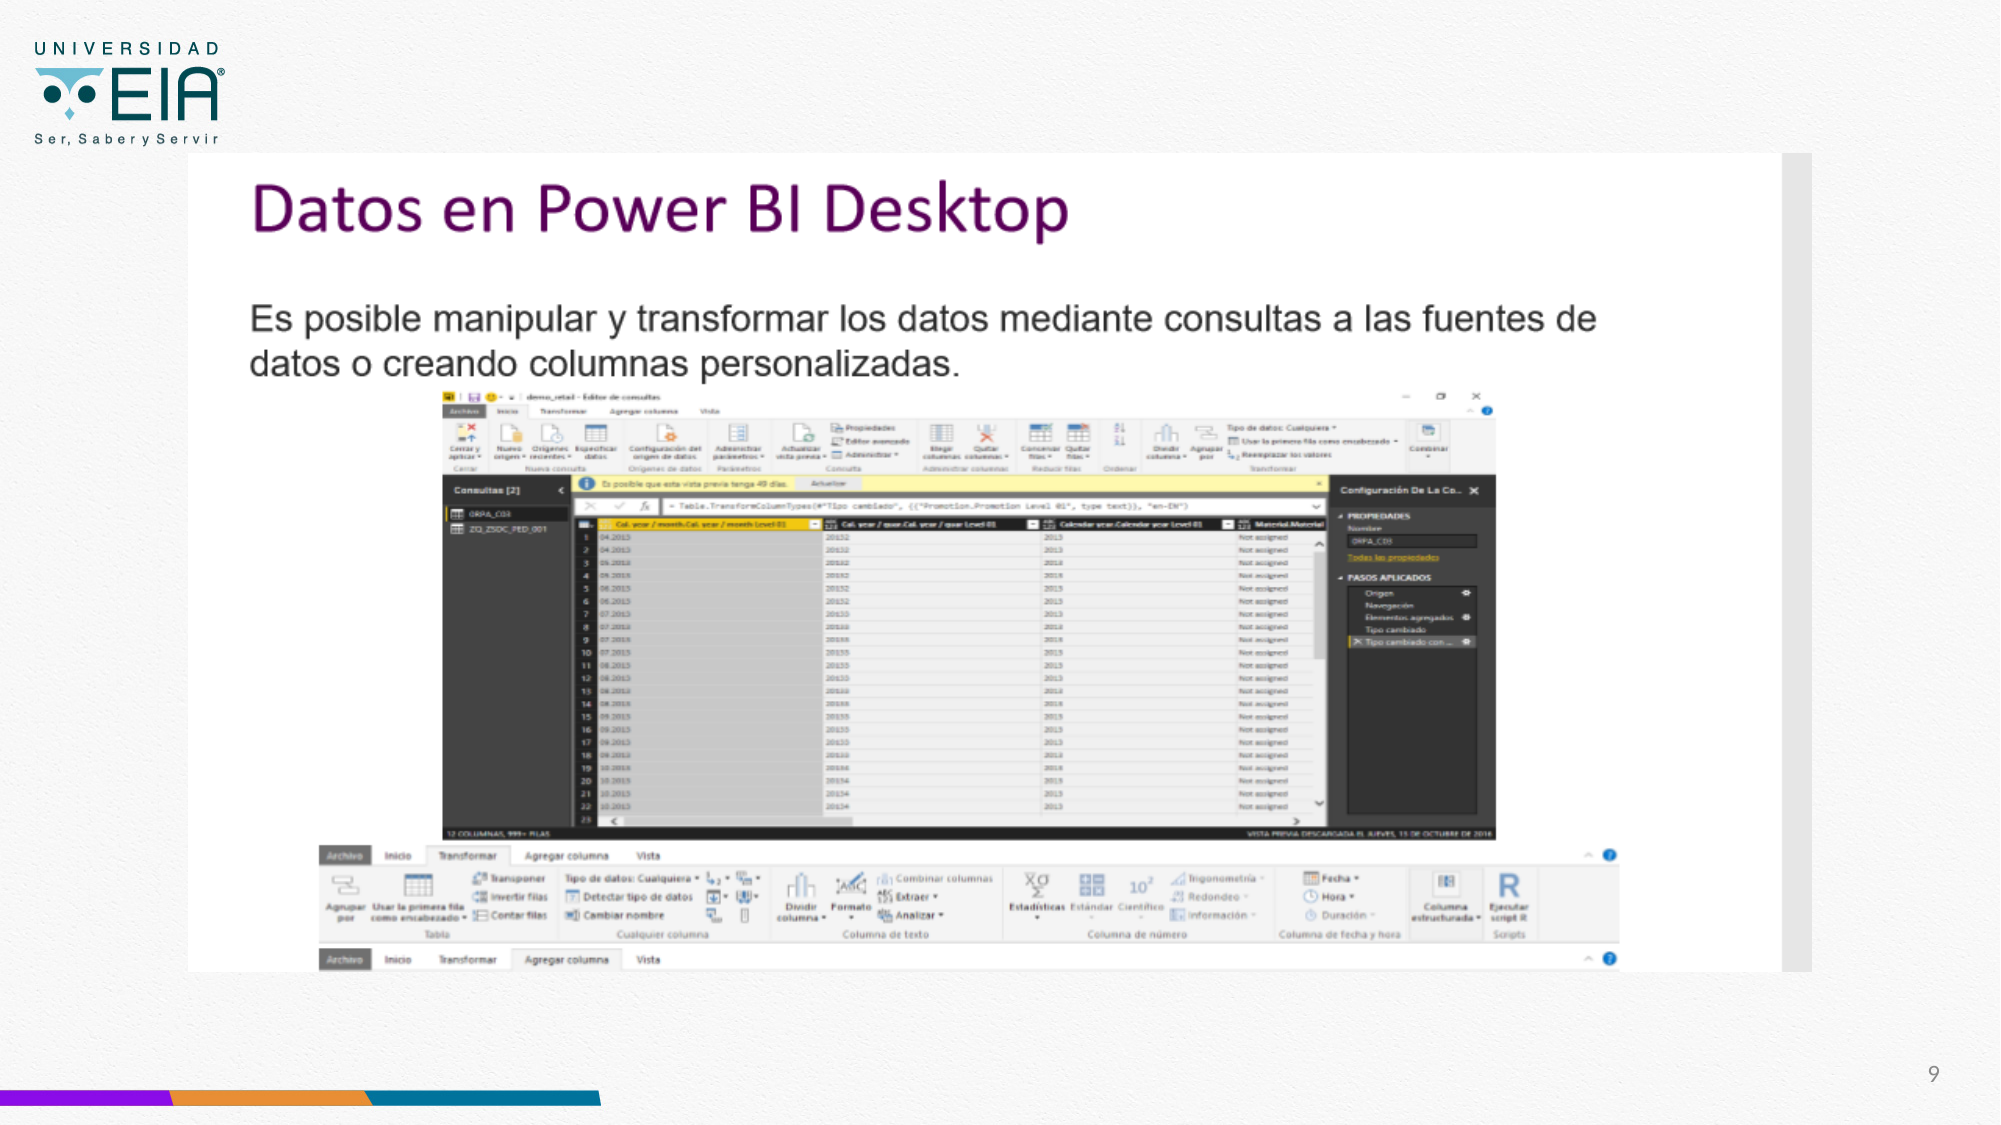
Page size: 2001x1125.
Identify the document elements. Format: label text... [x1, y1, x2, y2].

picture [0, 0, 2000, 1125]
slide_number 9 [1505, 1042, 1956, 1103]
